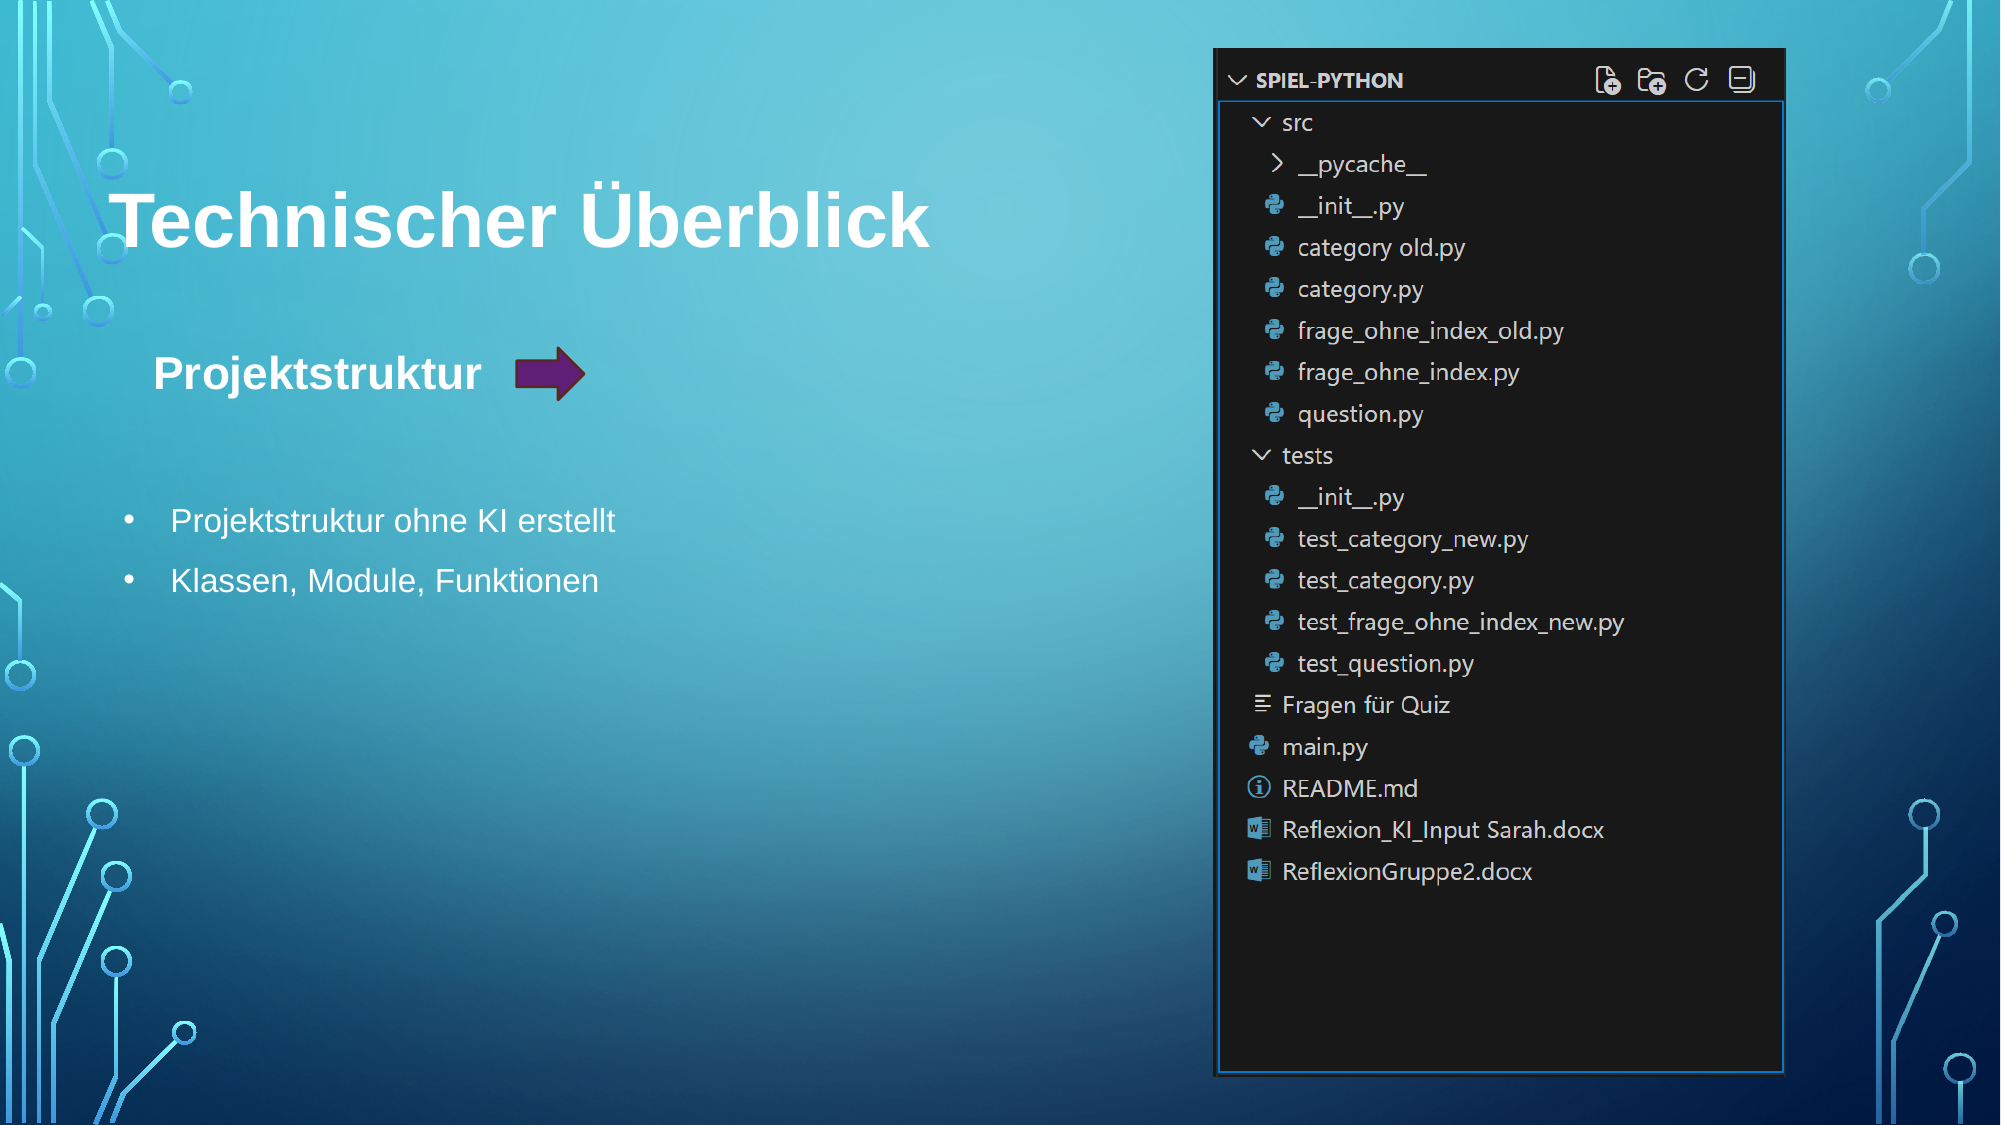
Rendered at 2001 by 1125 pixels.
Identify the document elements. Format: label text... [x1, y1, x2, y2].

picture [1213, 48, 1787, 1077]
text_box Technischer Überblick [108, 166, 968, 264]
text_box Projektstruktur ohne KI erstellt Klassen, Module, Funktionen [108, 471, 872, 607]
text_box [515, 346, 586, 402]
text_box Projektstruktur [153, 341, 619, 400]
